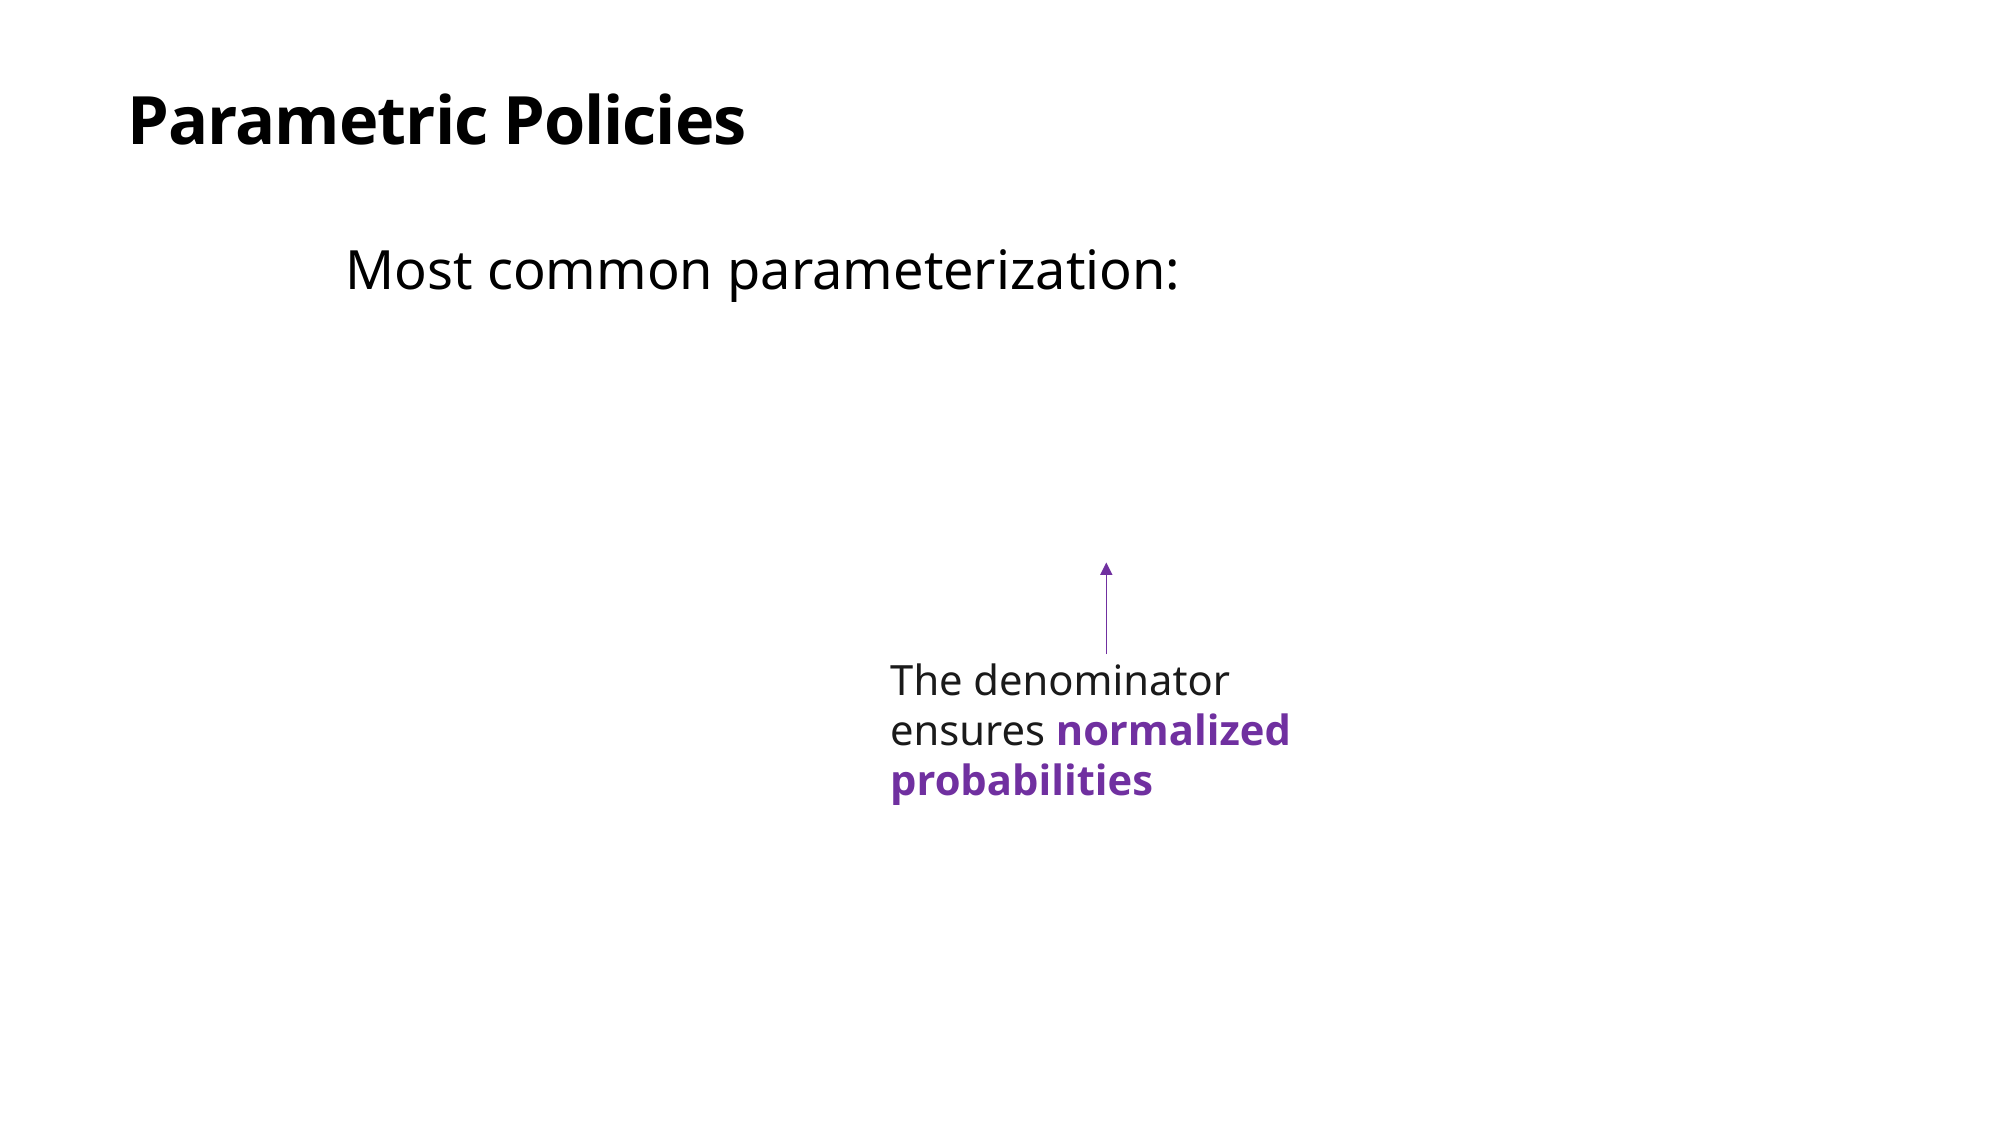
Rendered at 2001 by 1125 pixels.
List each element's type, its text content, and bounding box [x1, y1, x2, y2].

title Parametric Policies [127, 78, 1872, 159]
text_box The denominator ensures normalized probabilities [890, 654, 1391, 805]
